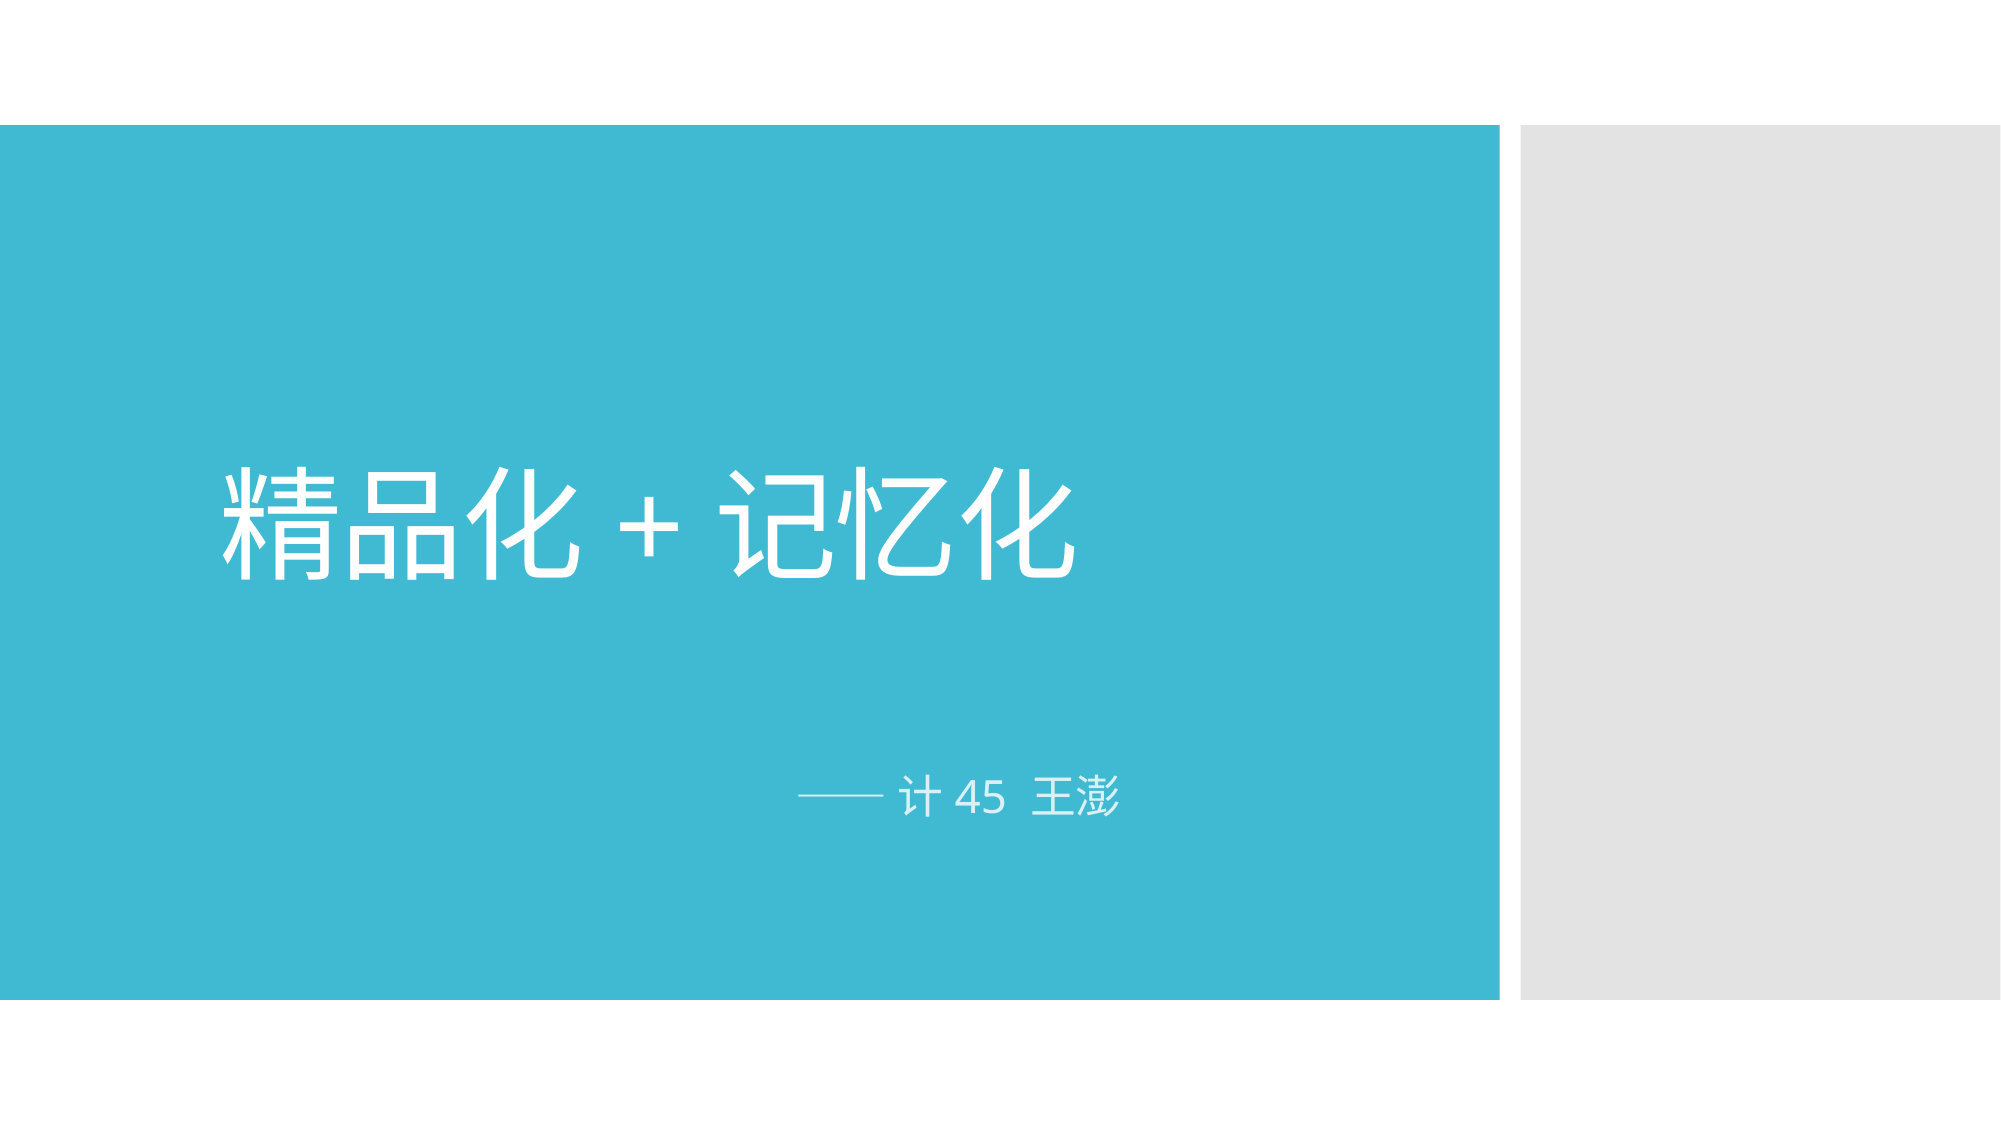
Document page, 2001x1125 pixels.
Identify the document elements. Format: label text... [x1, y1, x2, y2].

subtitle ——计45 王澎 [180, 766, 1381, 917]
title 精品化+记忆化 [205, 413, 1406, 605]
